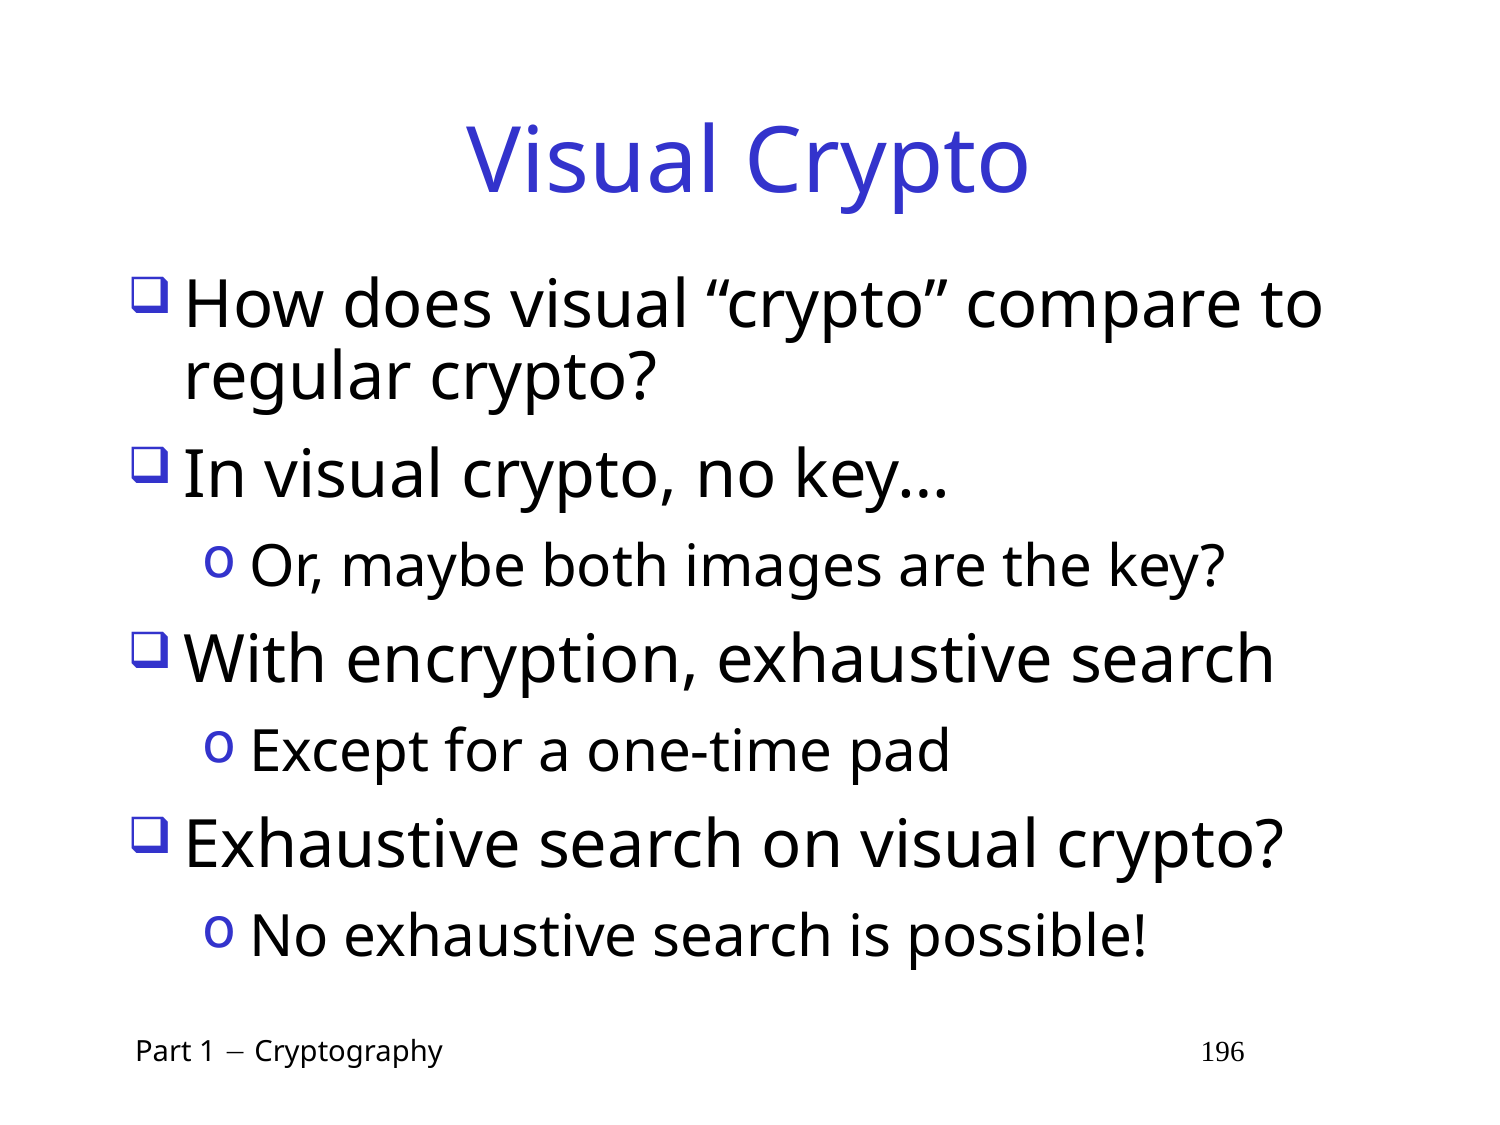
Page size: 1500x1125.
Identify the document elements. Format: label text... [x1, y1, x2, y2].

footer Part 1  Cryptography 196 [112, 1024, 1401, 1101]
title Visual Crypto [112, 62, 1388, 251]
list How does visual “crypto” compare to regular crypto? In visual crypto, no key… Or, maybe both images are the key? With encryption, exhaustive search Except for a one-time pad Exhaustive search on visual crypto? No exhaustive search is possible! [112, 262, 1401, 988]
